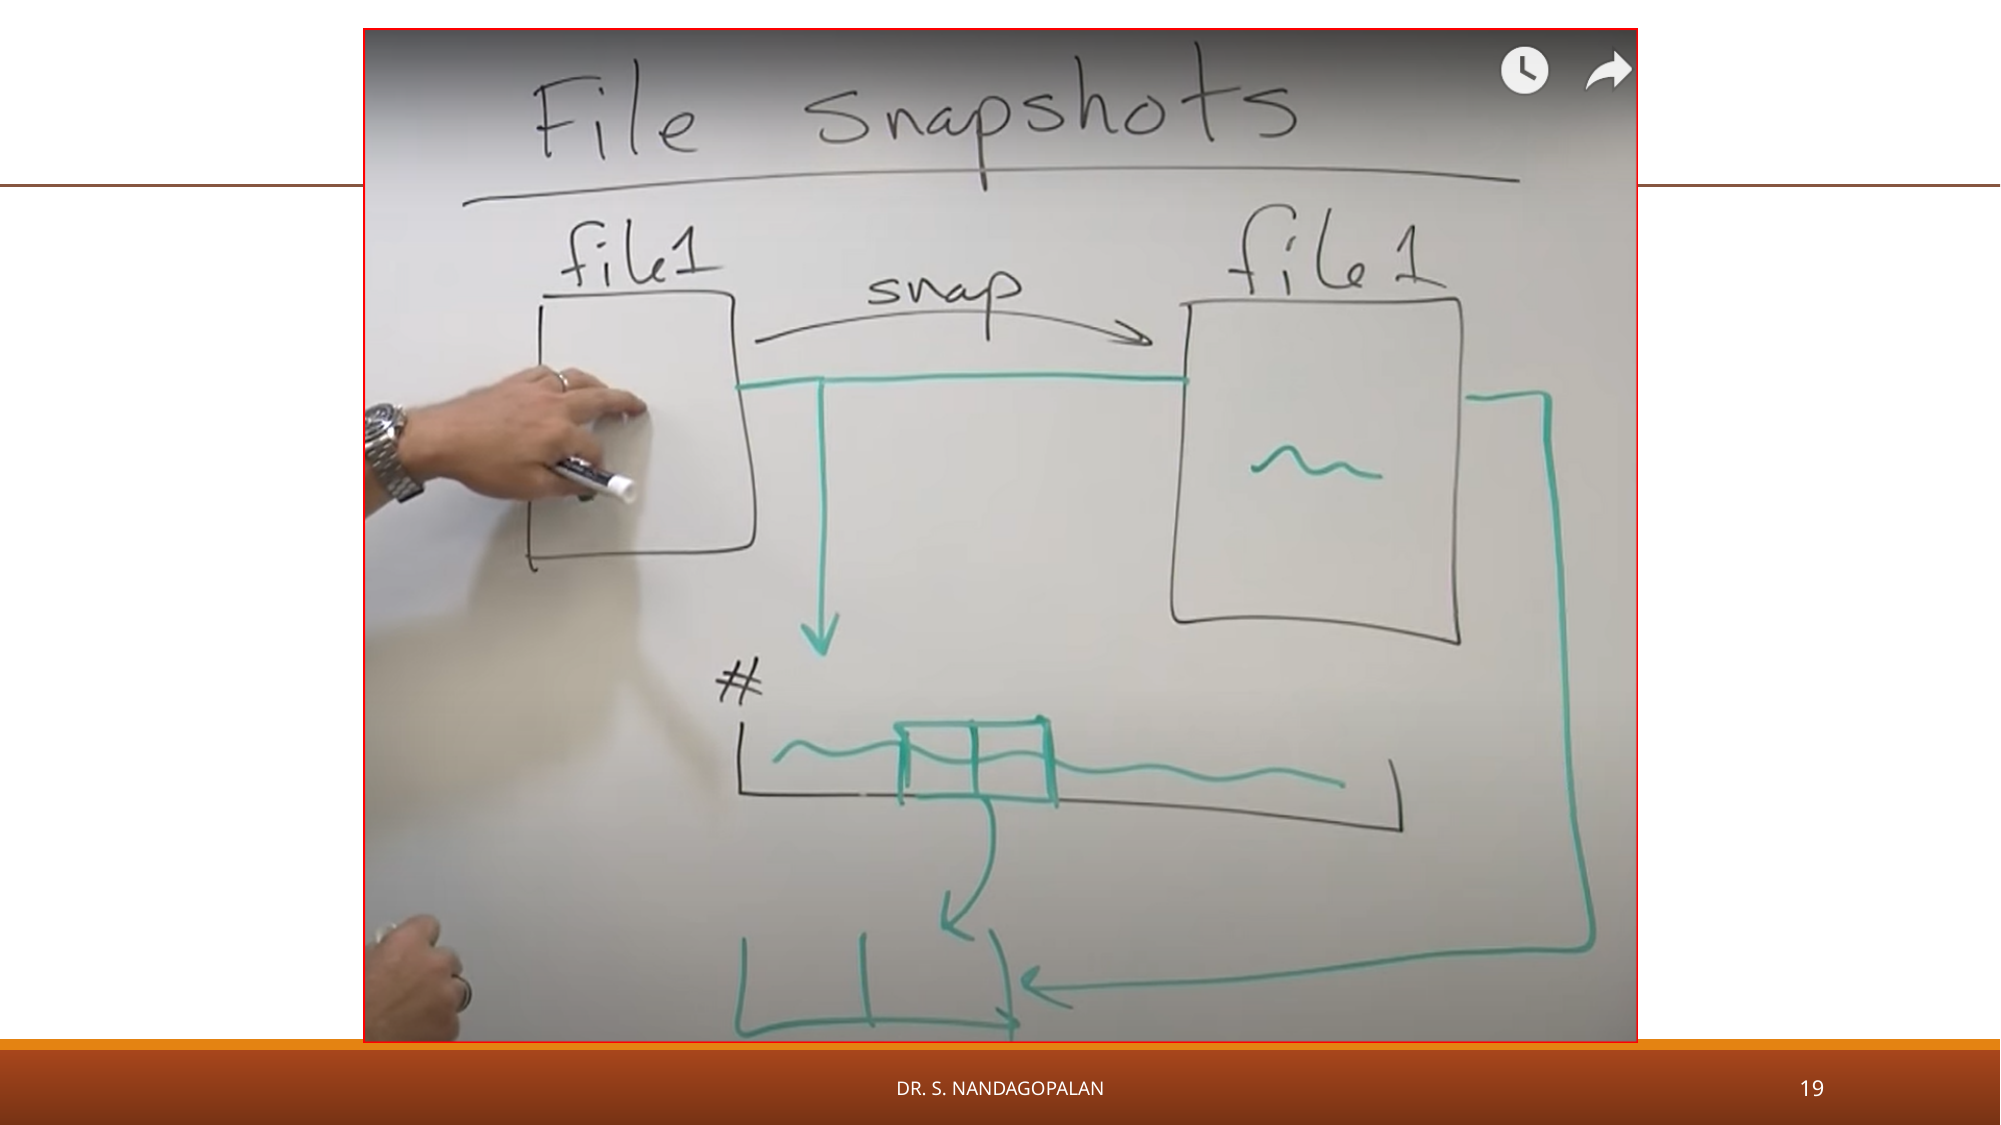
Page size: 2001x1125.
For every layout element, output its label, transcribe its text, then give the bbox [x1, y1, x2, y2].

picture [362, 27, 1638, 1044]
slide_number 19 [1624, 1059, 1840, 1120]
footer Dr. S. Nandagopalan [604, 1059, 1396, 1120]
